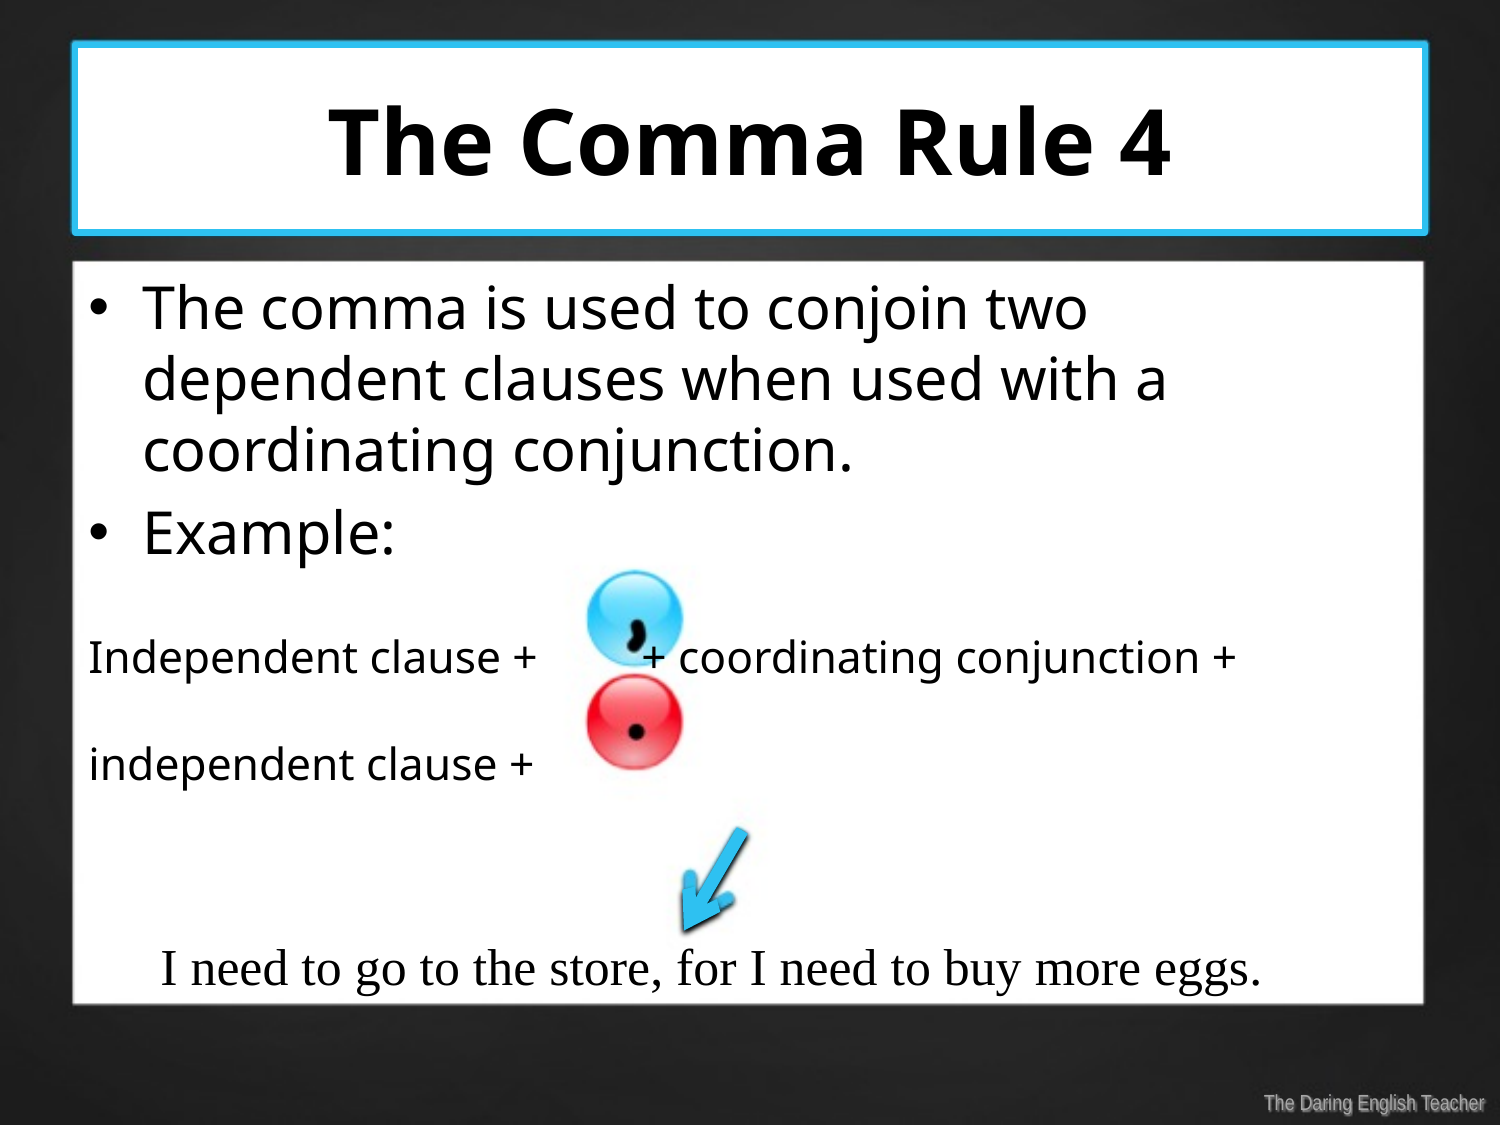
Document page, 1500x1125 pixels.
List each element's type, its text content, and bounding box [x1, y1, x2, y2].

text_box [683, 830, 743, 931]
title The Comma Rule 4 [75, 45, 1425, 233]
list The comma is used to conjoin two dependent clauses when used with a coordinating conjunction. Example: Independent clause + + coordinating conjunction + independent clause + I need to go to the store, for I need to buy more eggs. [73, 262, 1424, 1005]
picture [0, 0, 1500, 1125]
